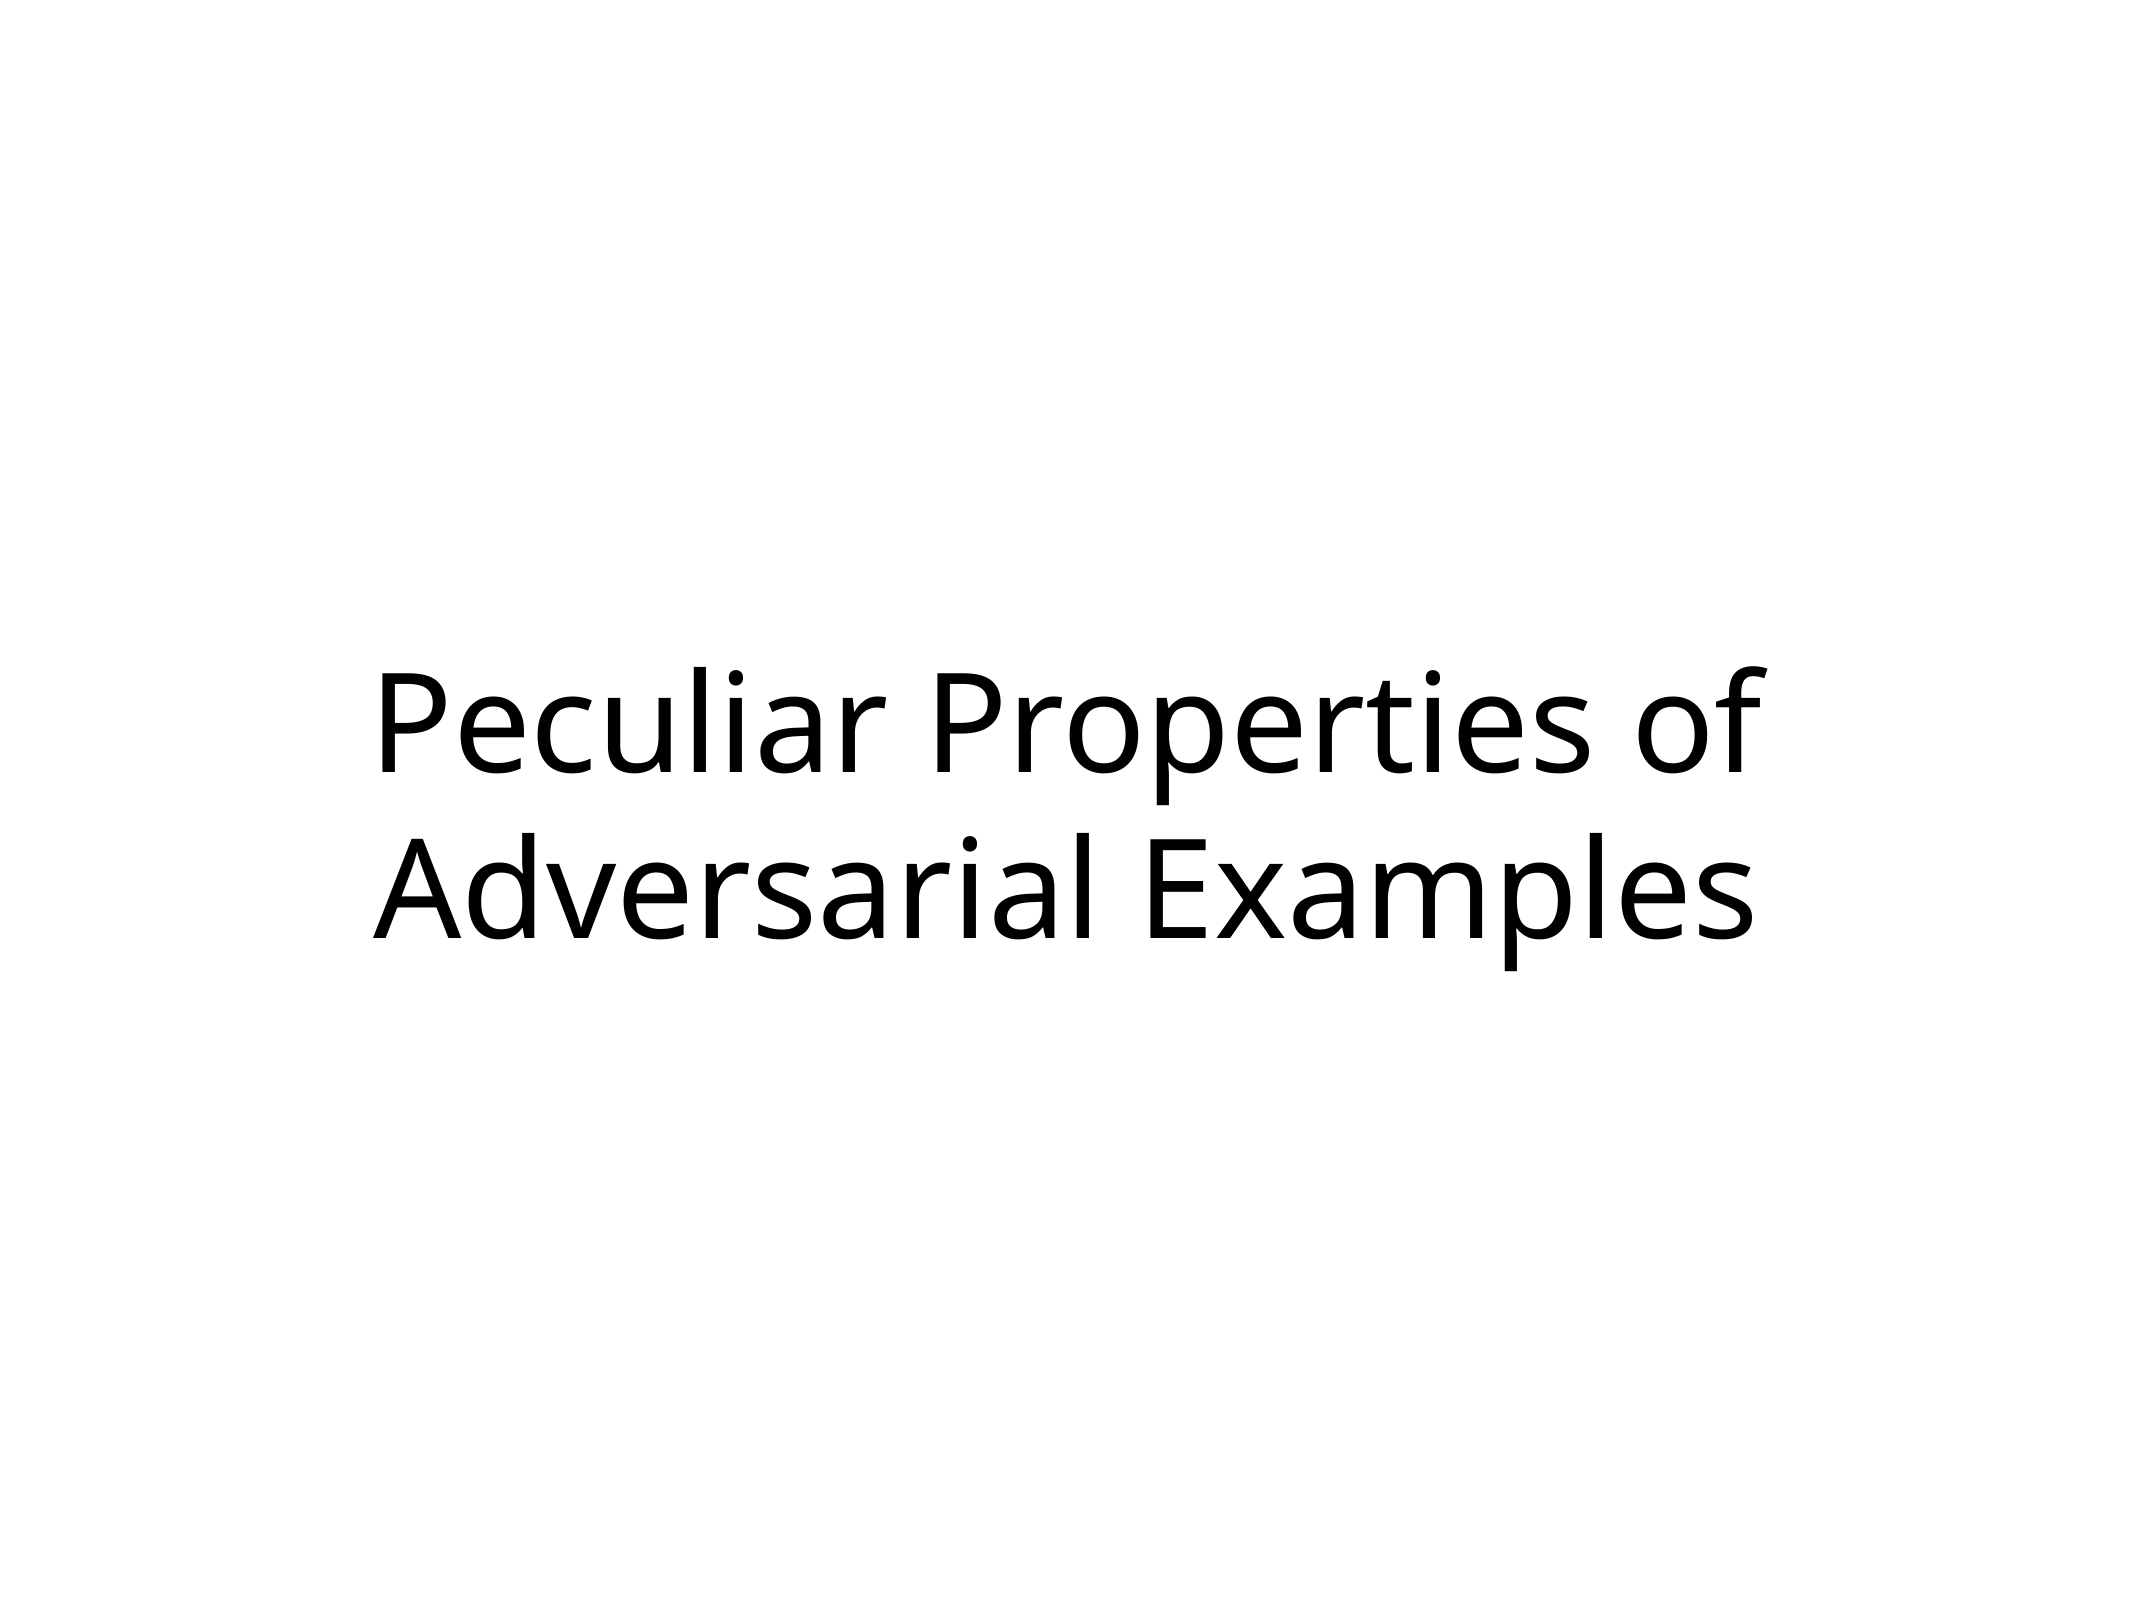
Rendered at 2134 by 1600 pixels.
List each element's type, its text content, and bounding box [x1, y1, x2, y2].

title Peculiar Properties of Adversarial Examples [155, 622, 1978, 978]
